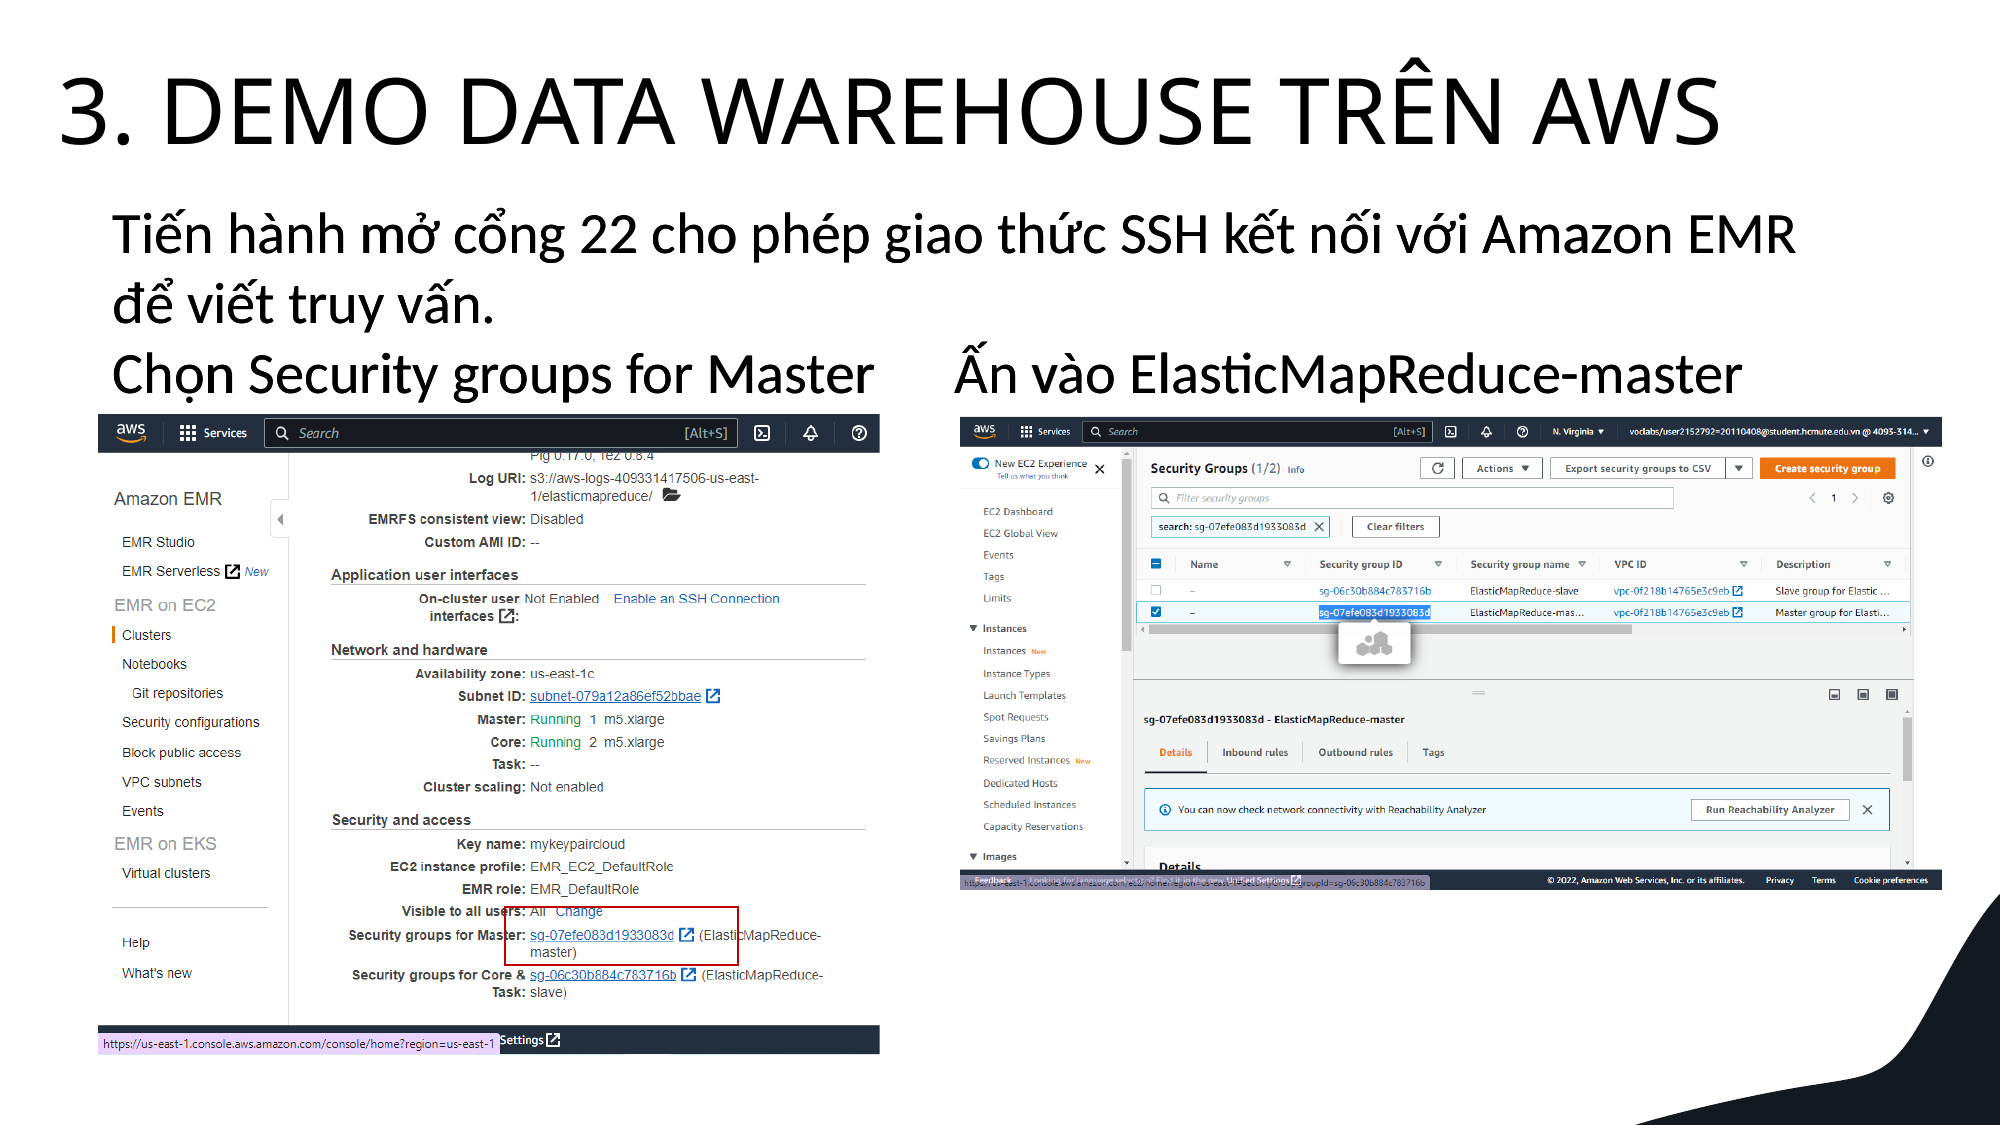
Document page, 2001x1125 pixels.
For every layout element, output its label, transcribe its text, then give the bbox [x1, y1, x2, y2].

text_box Tiến hành mở cổng 22 cho phép giao thức SSH kết nối với Amazon EMR để viết truy vấn. Chọn Security groups for Master Ấn vào ElasticMapReduce-master [97, 187, 1879, 413]
text_box [1631, 892, 2000, 1125]
text_box 3. DEMO DATA WAREHOUSE TRÊN AWS [44, 45, 1739, 170]
picture [97, 414, 880, 1055]
picture [960, 414, 1942, 890]
